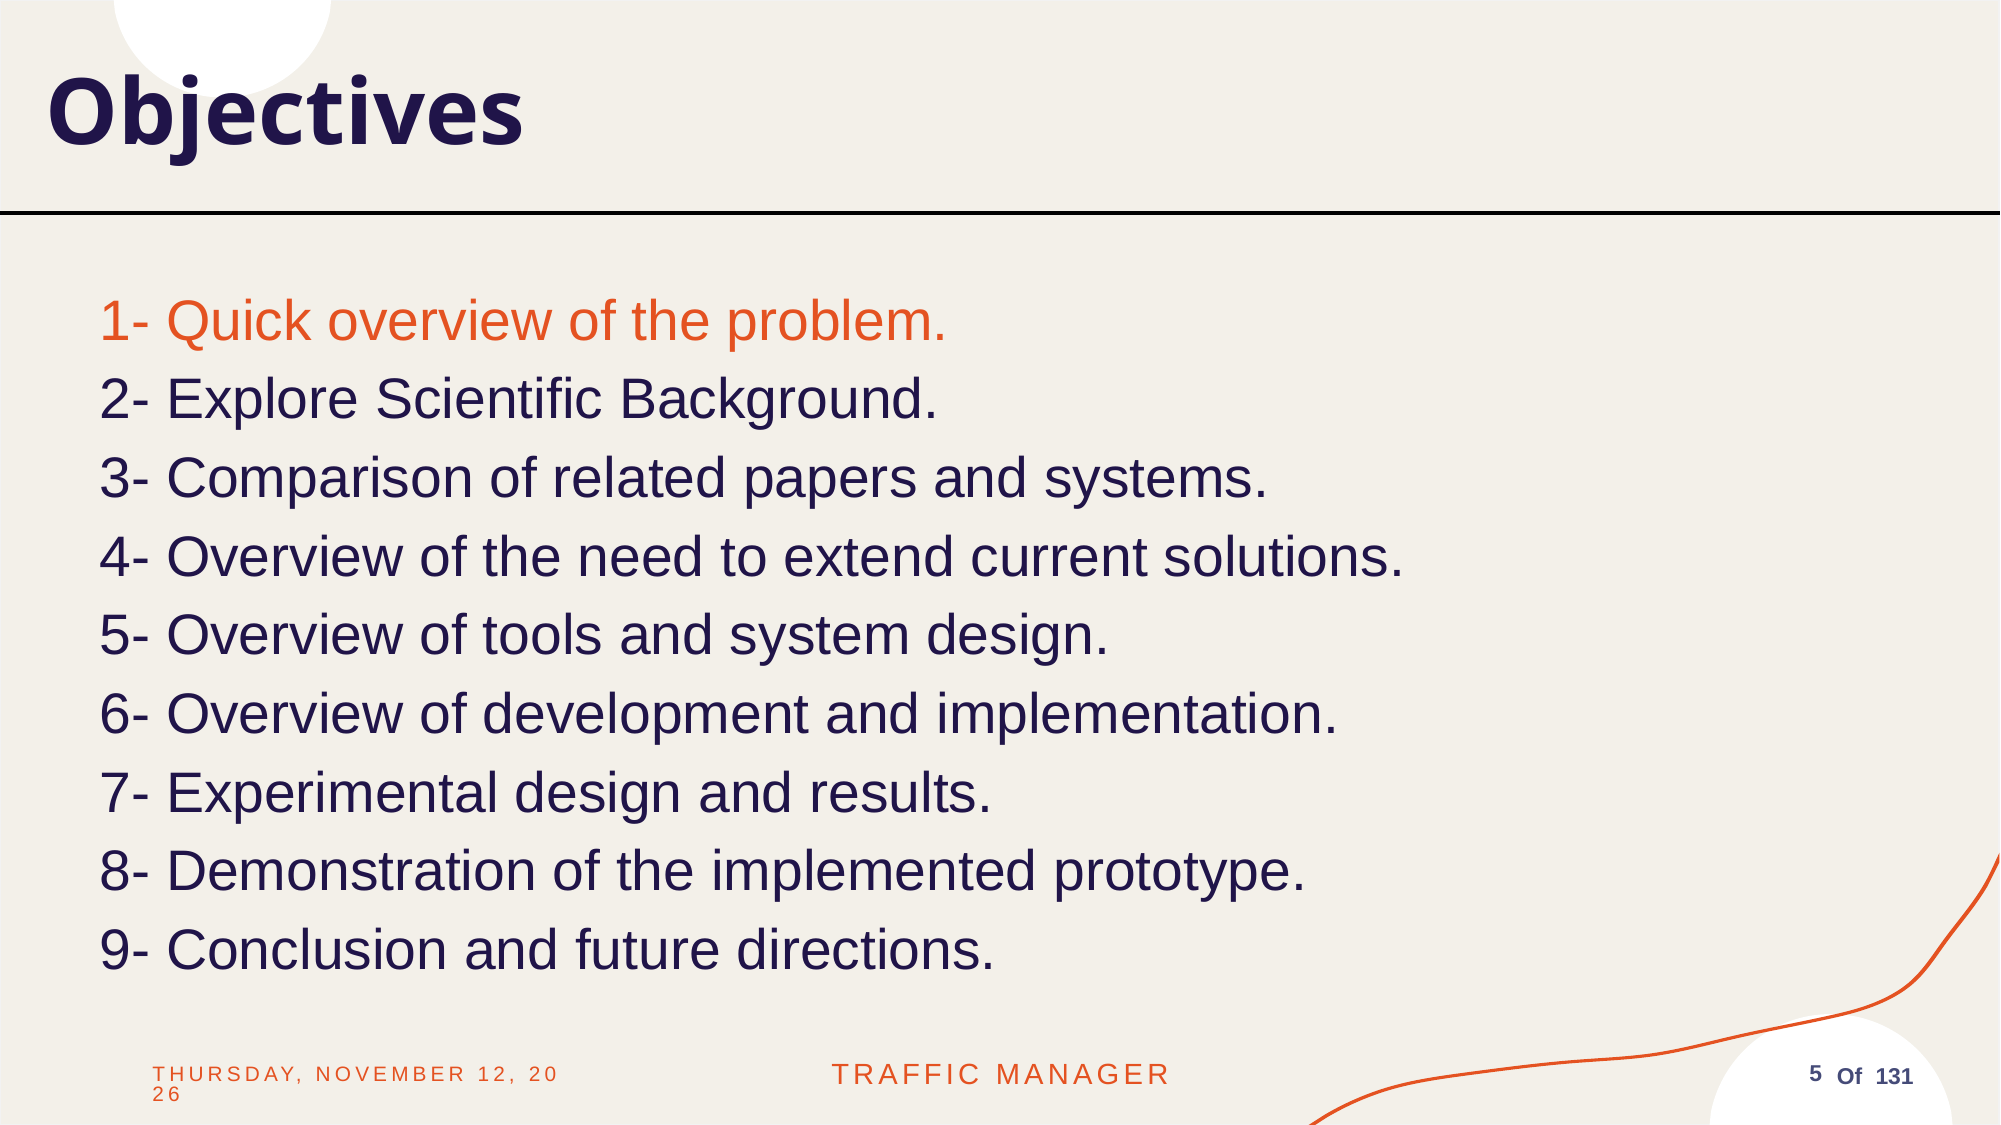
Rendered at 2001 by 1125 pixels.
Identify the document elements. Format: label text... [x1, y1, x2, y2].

slide_number 5 [1599, 1042, 1838, 1103]
text_box 1- Quick overview of the problem. 2- Explore Scientific Background. 3- Comparison of related papers and systems. 4- Overview of the need to extend current solutions. 5- Overview of tools and system design. 6- Overview of development and implementation. 7- Experimental design and results. 8- Demonstration of the implemented prototype. 9- Conclusion and future directions. [68, 253, 1932, 1001]
footer Traffic MANAGER [662, 1042, 1338, 1103]
text_box Objectives [30, 44, 1894, 171]
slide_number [137, 1042, 588, 1103]
